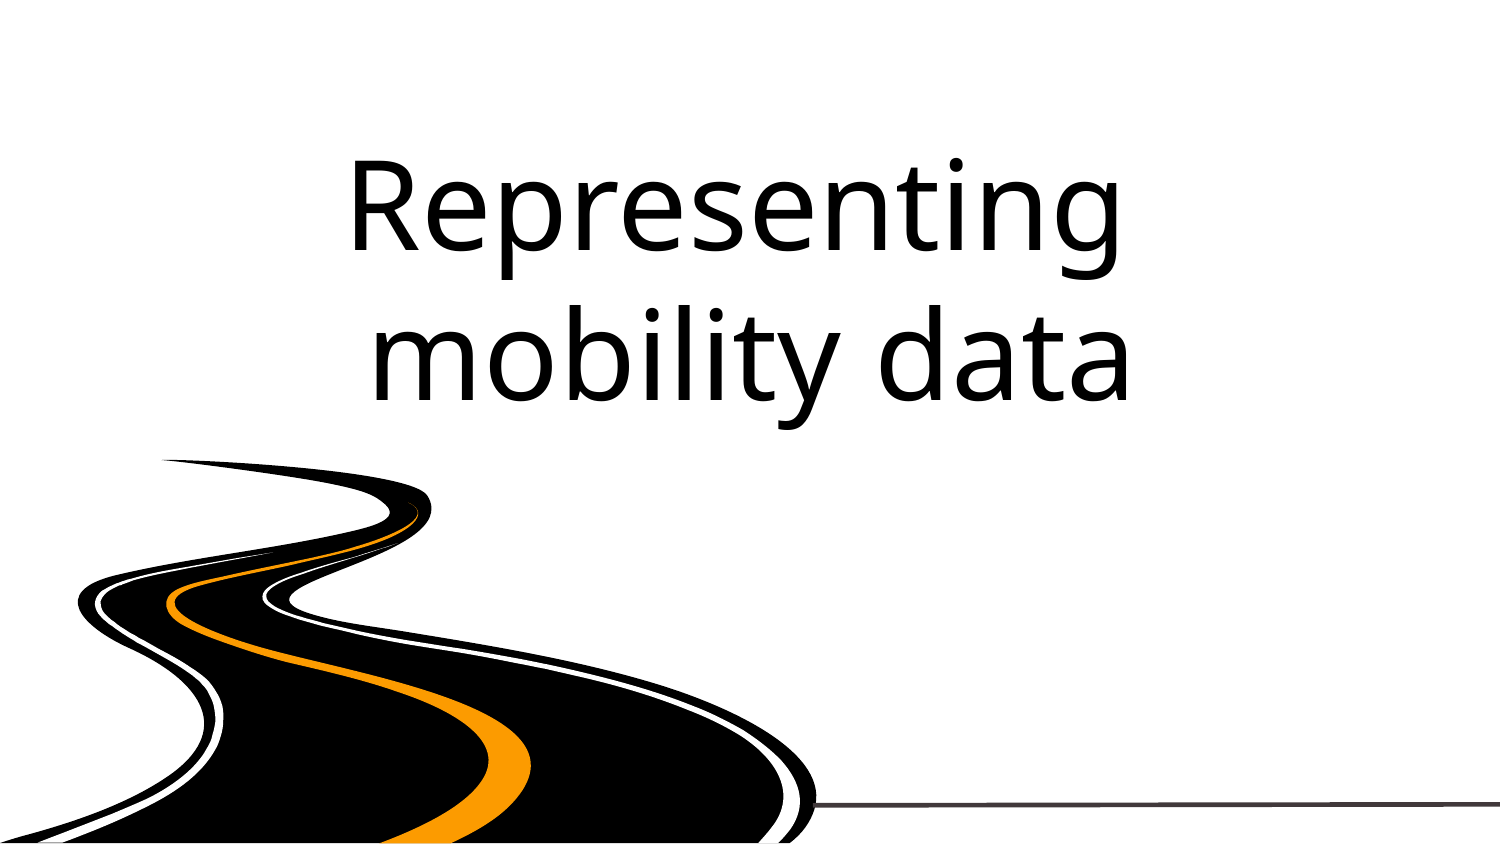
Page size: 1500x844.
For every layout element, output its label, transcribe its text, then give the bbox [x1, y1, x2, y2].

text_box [0, 459, 817, 844]
text_box Representing mobility data [76, 164, 1427, 387]
